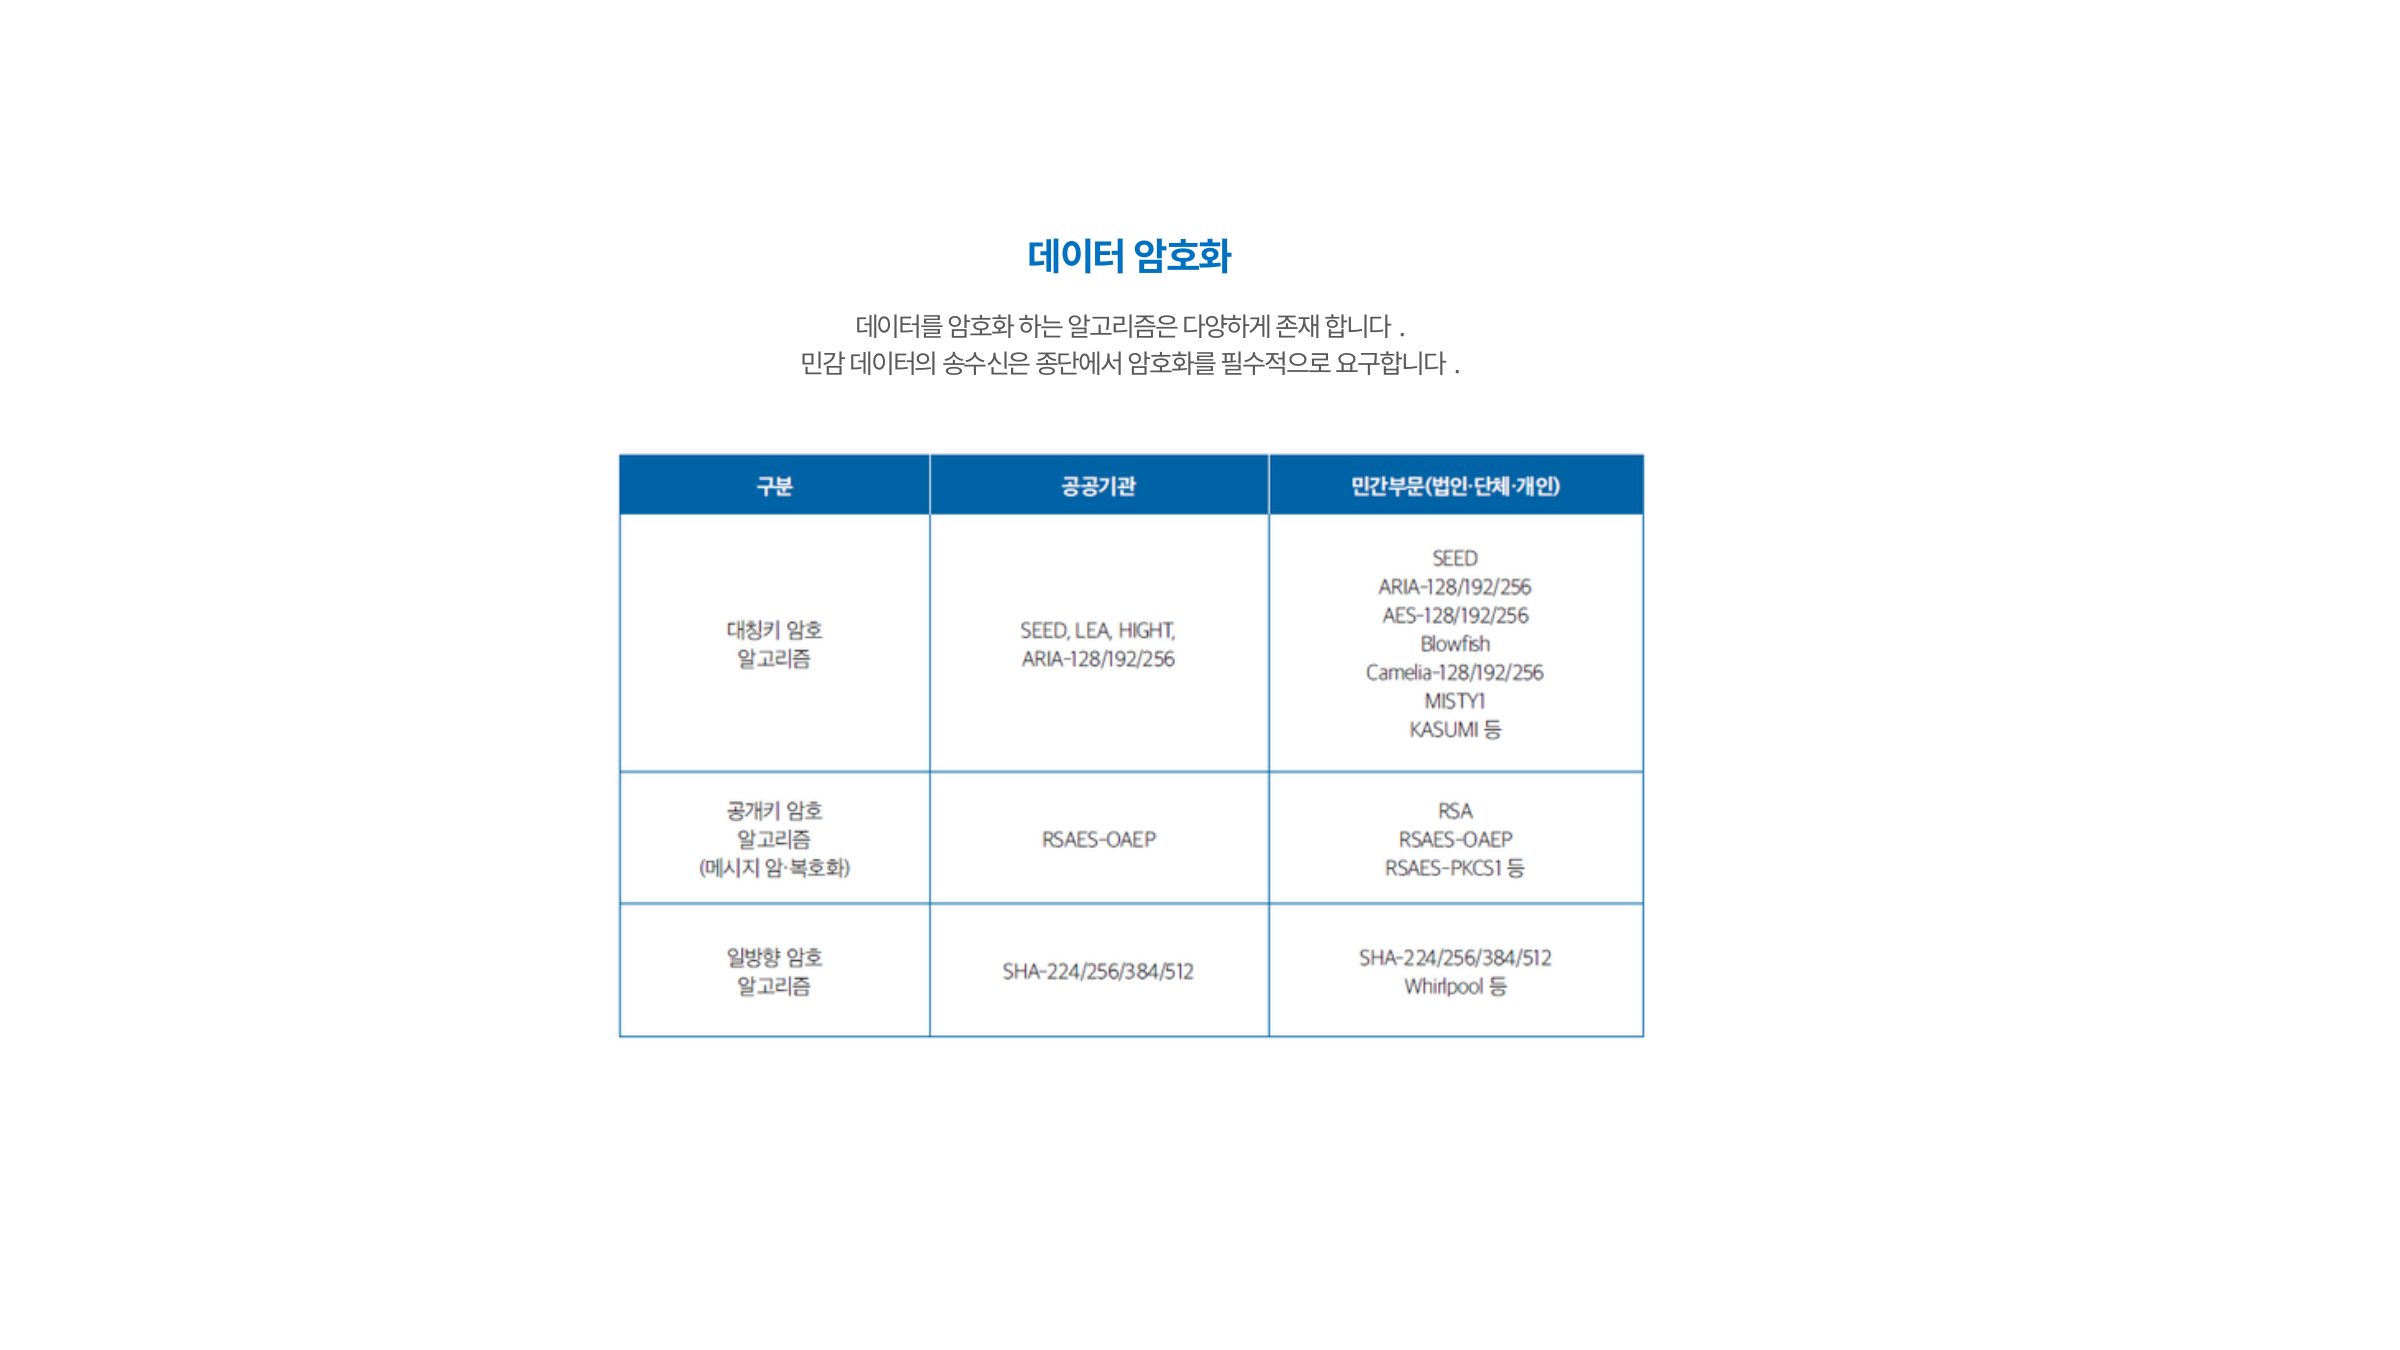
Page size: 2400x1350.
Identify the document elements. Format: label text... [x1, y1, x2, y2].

picture [595, 444, 1666, 1054]
text_box 데이터 암호화 [647, 232, 1614, 278]
text_box 데이터를 암호화 하는 알고리즘은 다양하게 존재 합니다. 민감 데이터의 송수신은 종단에서 암호화를 필수적으로 요구합니다. [682, 307, 1579, 402]
